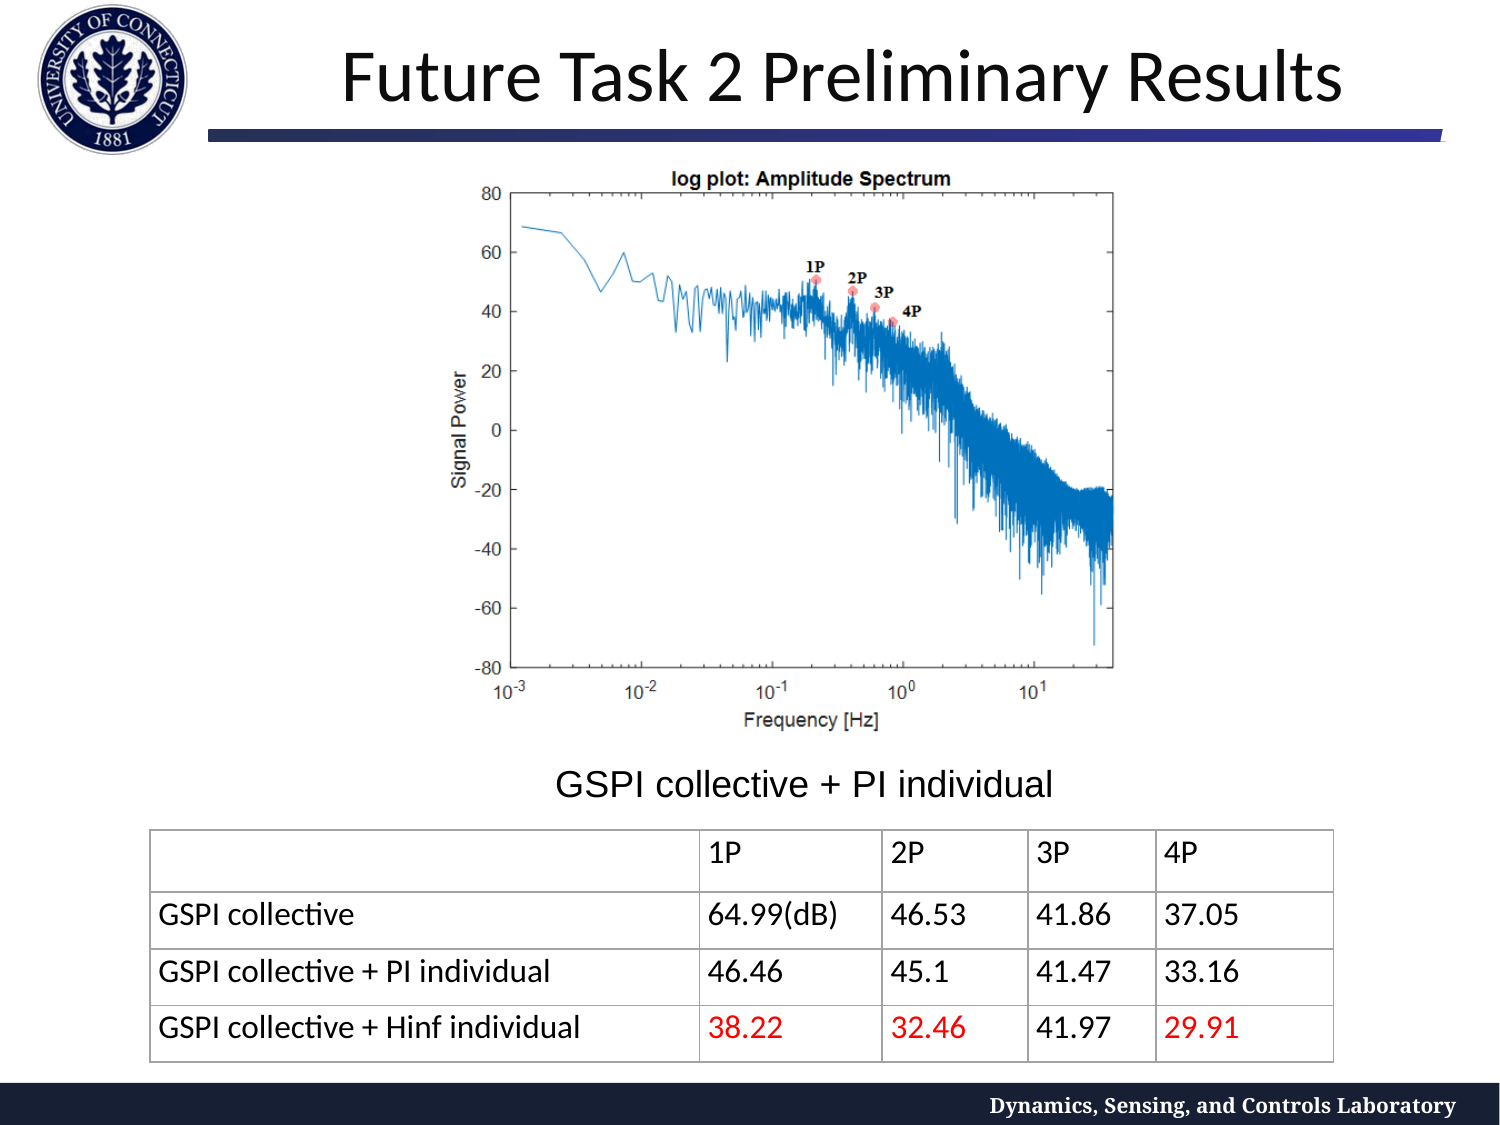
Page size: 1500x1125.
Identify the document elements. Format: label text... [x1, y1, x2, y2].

table_cell 29.91 [1157, 1006, 1333, 1061]
table_cell 45.1 [883, 950, 1027, 1005]
table_header [151, 831, 699, 891]
table_header 4P [1157, 831, 1333, 891]
table_cell 33.16 [1157, 950, 1333, 1005]
table_header 2P [883, 831, 1027, 891]
table_cell 46.46 [700, 950, 881, 1005]
table_cell GSPI collective + PI individual [151, 950, 699, 1005]
text_box Future Task 2 Preliminary Results [185, 0, 1500, 143]
picture [37, 4, 188, 155]
text_box GSPI collective + PI individual [540, 763, 1102, 813]
table_cell GSPI collective [151, 893, 699, 948]
table_header 3P [1029, 831, 1155, 891]
table_cell 37.05 [1157, 893, 1333, 948]
table_cell 46.53 [883, 893, 1027, 948]
table_cell 38.22 [700, 1006, 881, 1061]
table_cell 64.99(dB) [700, 893, 881, 948]
table_cell 41.86 [1029, 893, 1155, 948]
table_cell 41.97 [1029, 1006, 1155, 1061]
table_header 1P [700, 831, 881, 891]
picture [445, 149, 1139, 756]
table_cell 32.46 [883, 1006, 1027, 1061]
table_cell GSPI collective + Hinf individual [151, 1006, 699, 1061]
table_cell 41.47 [1029, 950, 1155, 1005]
